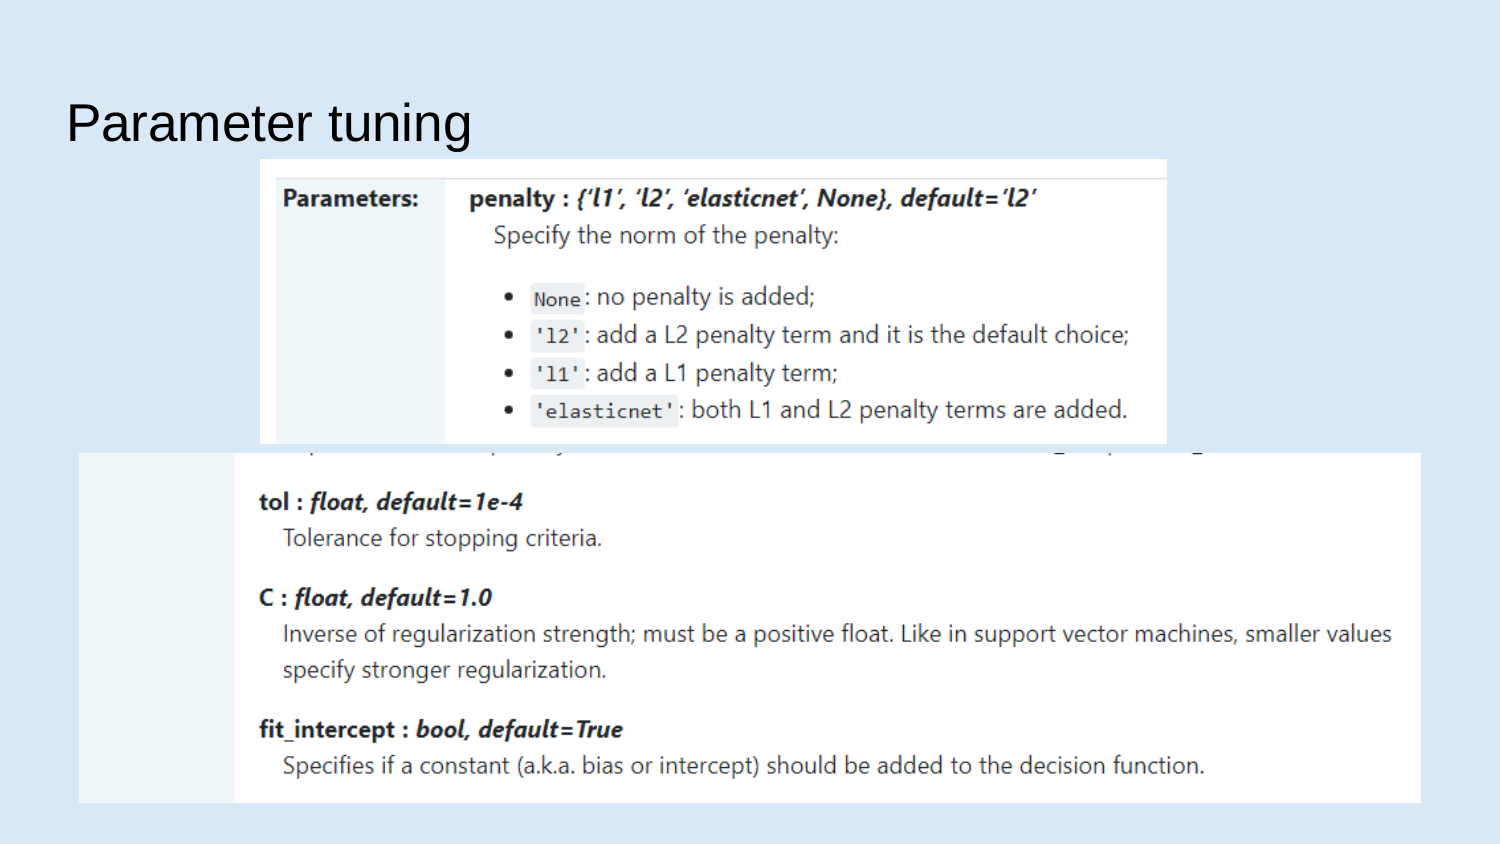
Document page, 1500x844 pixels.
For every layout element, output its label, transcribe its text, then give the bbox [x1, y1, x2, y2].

picture [79, 453, 1421, 803]
title Parameter tuning [51, 72, 1449, 167]
picture [259, 158, 1168, 444]
